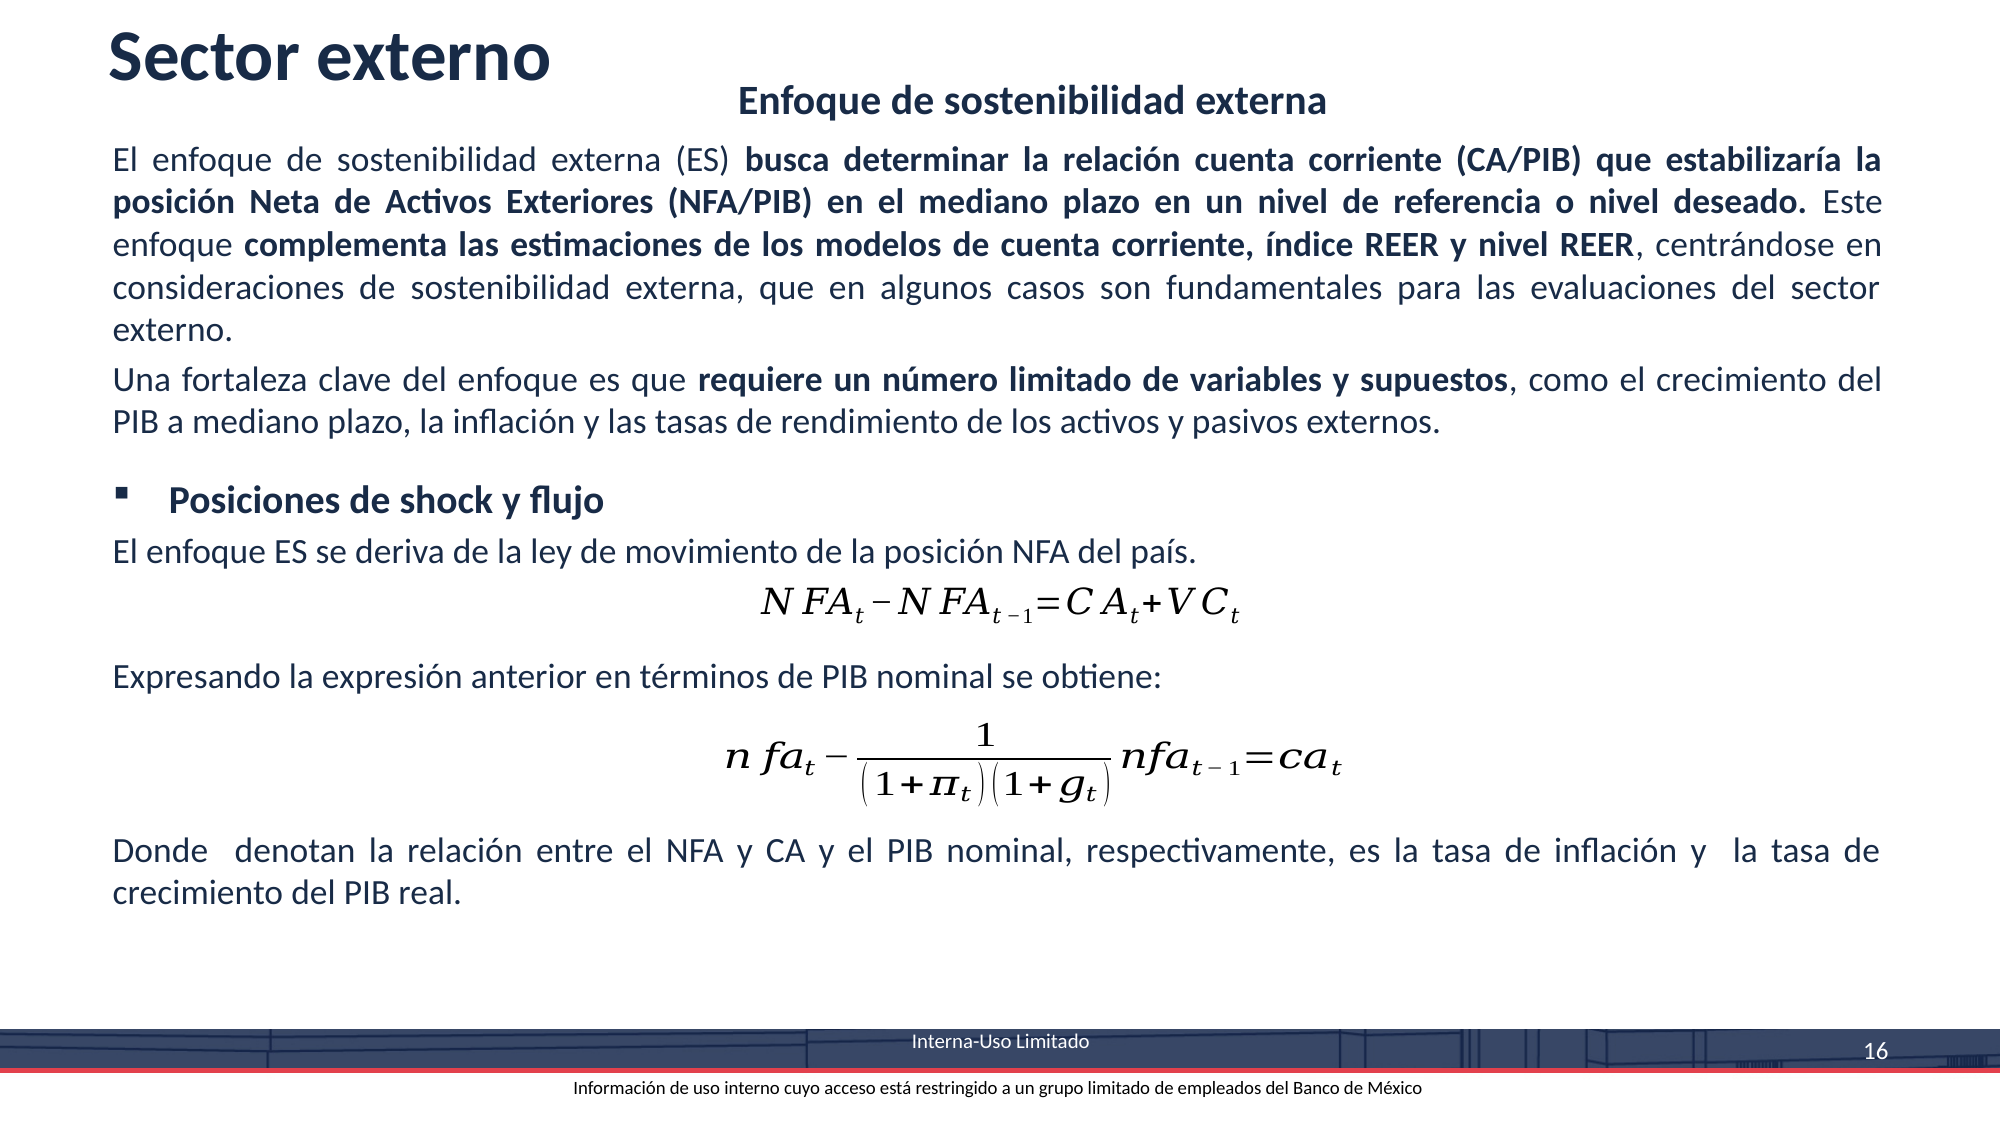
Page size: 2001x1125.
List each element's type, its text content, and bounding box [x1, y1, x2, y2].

picture [0, 1073, 2000, 1116]
picture [0, 1029, 2000, 1068]
footer Interna-Uso Limitado Información de uso interno cuyo acceso está restringido a un grupo limitado de empleados del Banco de México [0, 1031, 1998, 1091]
text_box Enfoque de sostenibilidad externa [106, 65, 1960, 131]
text_box Sector externo [93, 0, 1894, 129]
